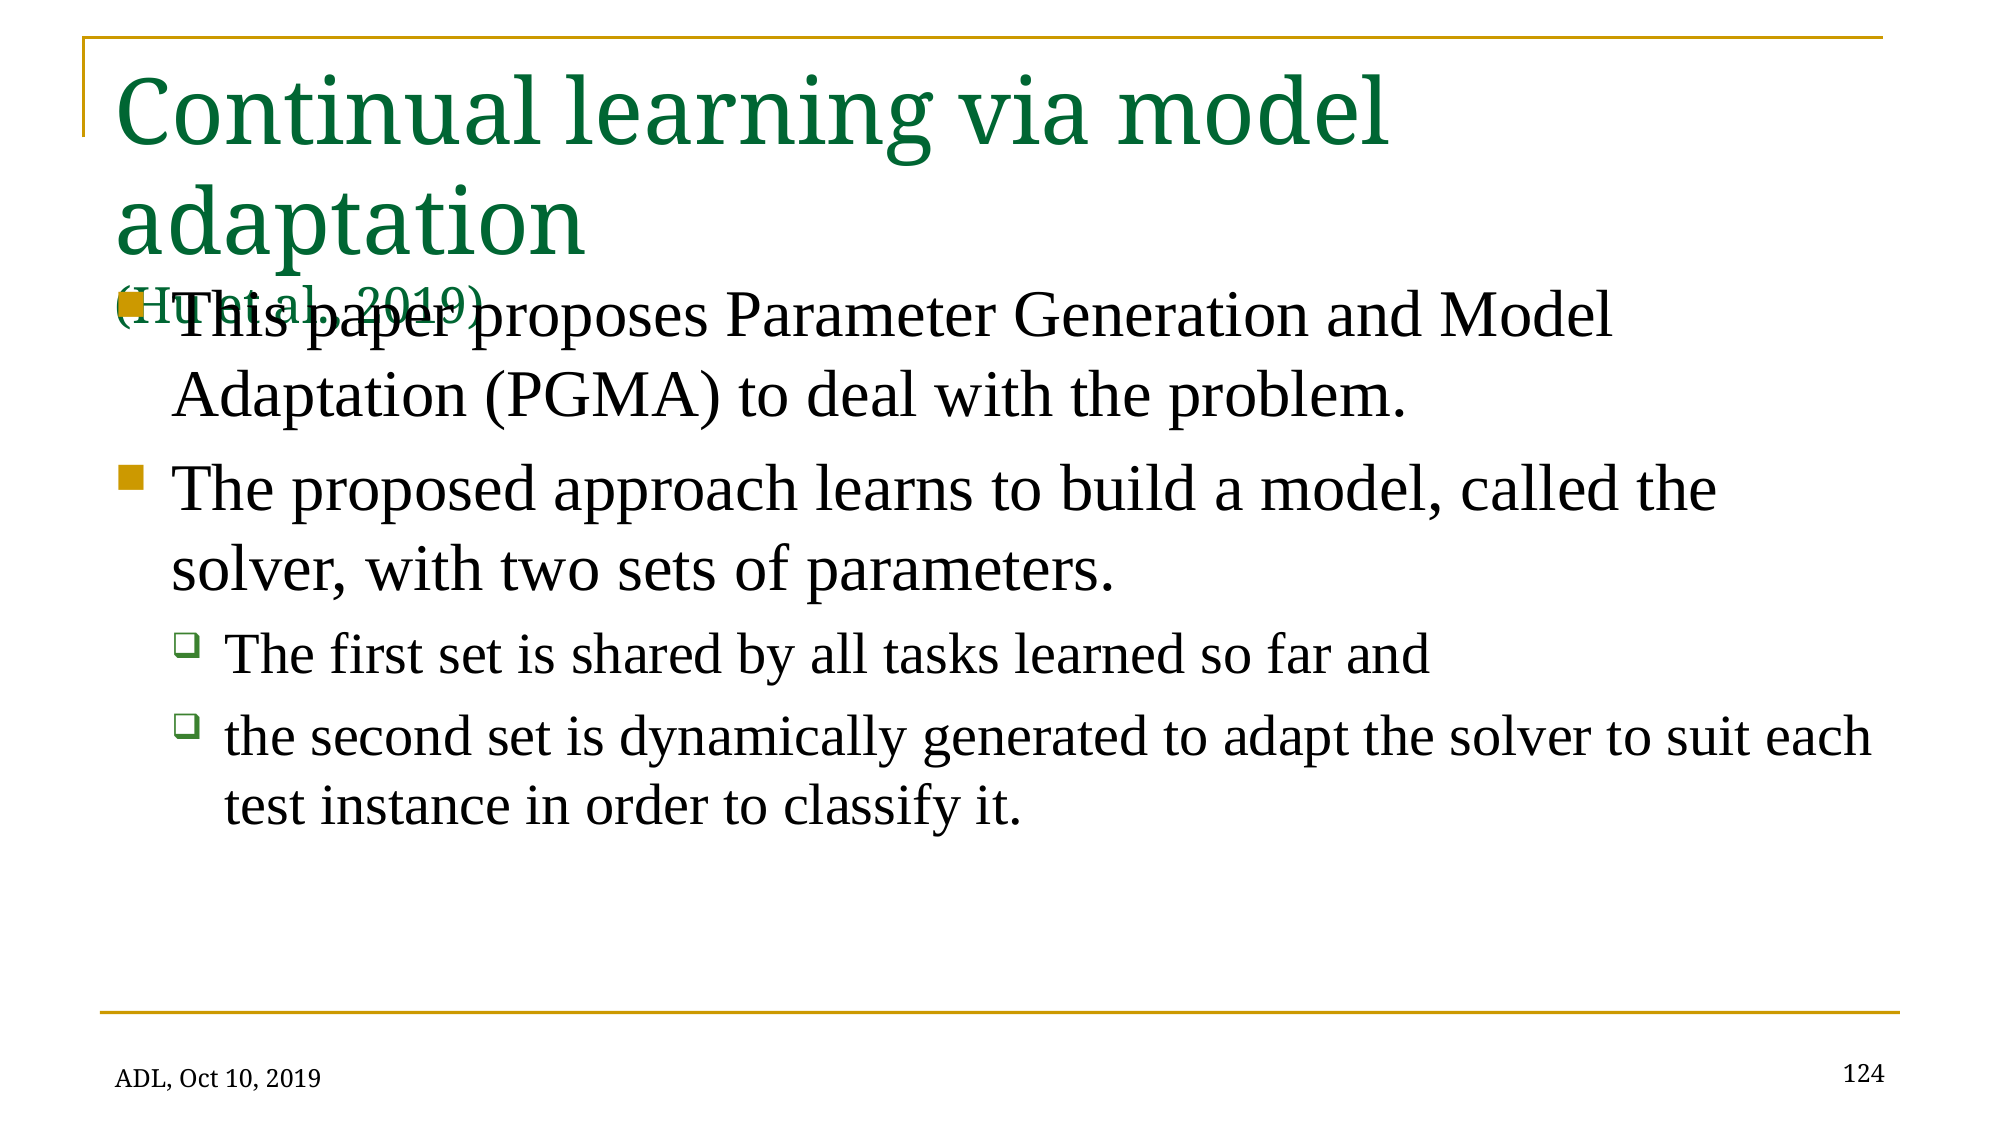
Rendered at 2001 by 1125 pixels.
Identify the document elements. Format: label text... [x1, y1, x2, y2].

footer ADL, Oct 10, 2019 [99, 1024, 1317, 1101]
title Continual learning via model adaptation (Hu et al., 2019) [99, 45, 1900, 233]
slide_number 124 [1433, 1023, 1901, 1100]
list This paper proposes Parameter Generation and Model Adaptation (PGMA) to deal with the problem. The proposed approach learns to build a model, called the solver, with two sets of parameters. The first set is shared by all tasks learned so far and the second set is dynamically generated to adapt the solver to suit each test instance in order to classify it. [99, 262, 1900, 1006]
